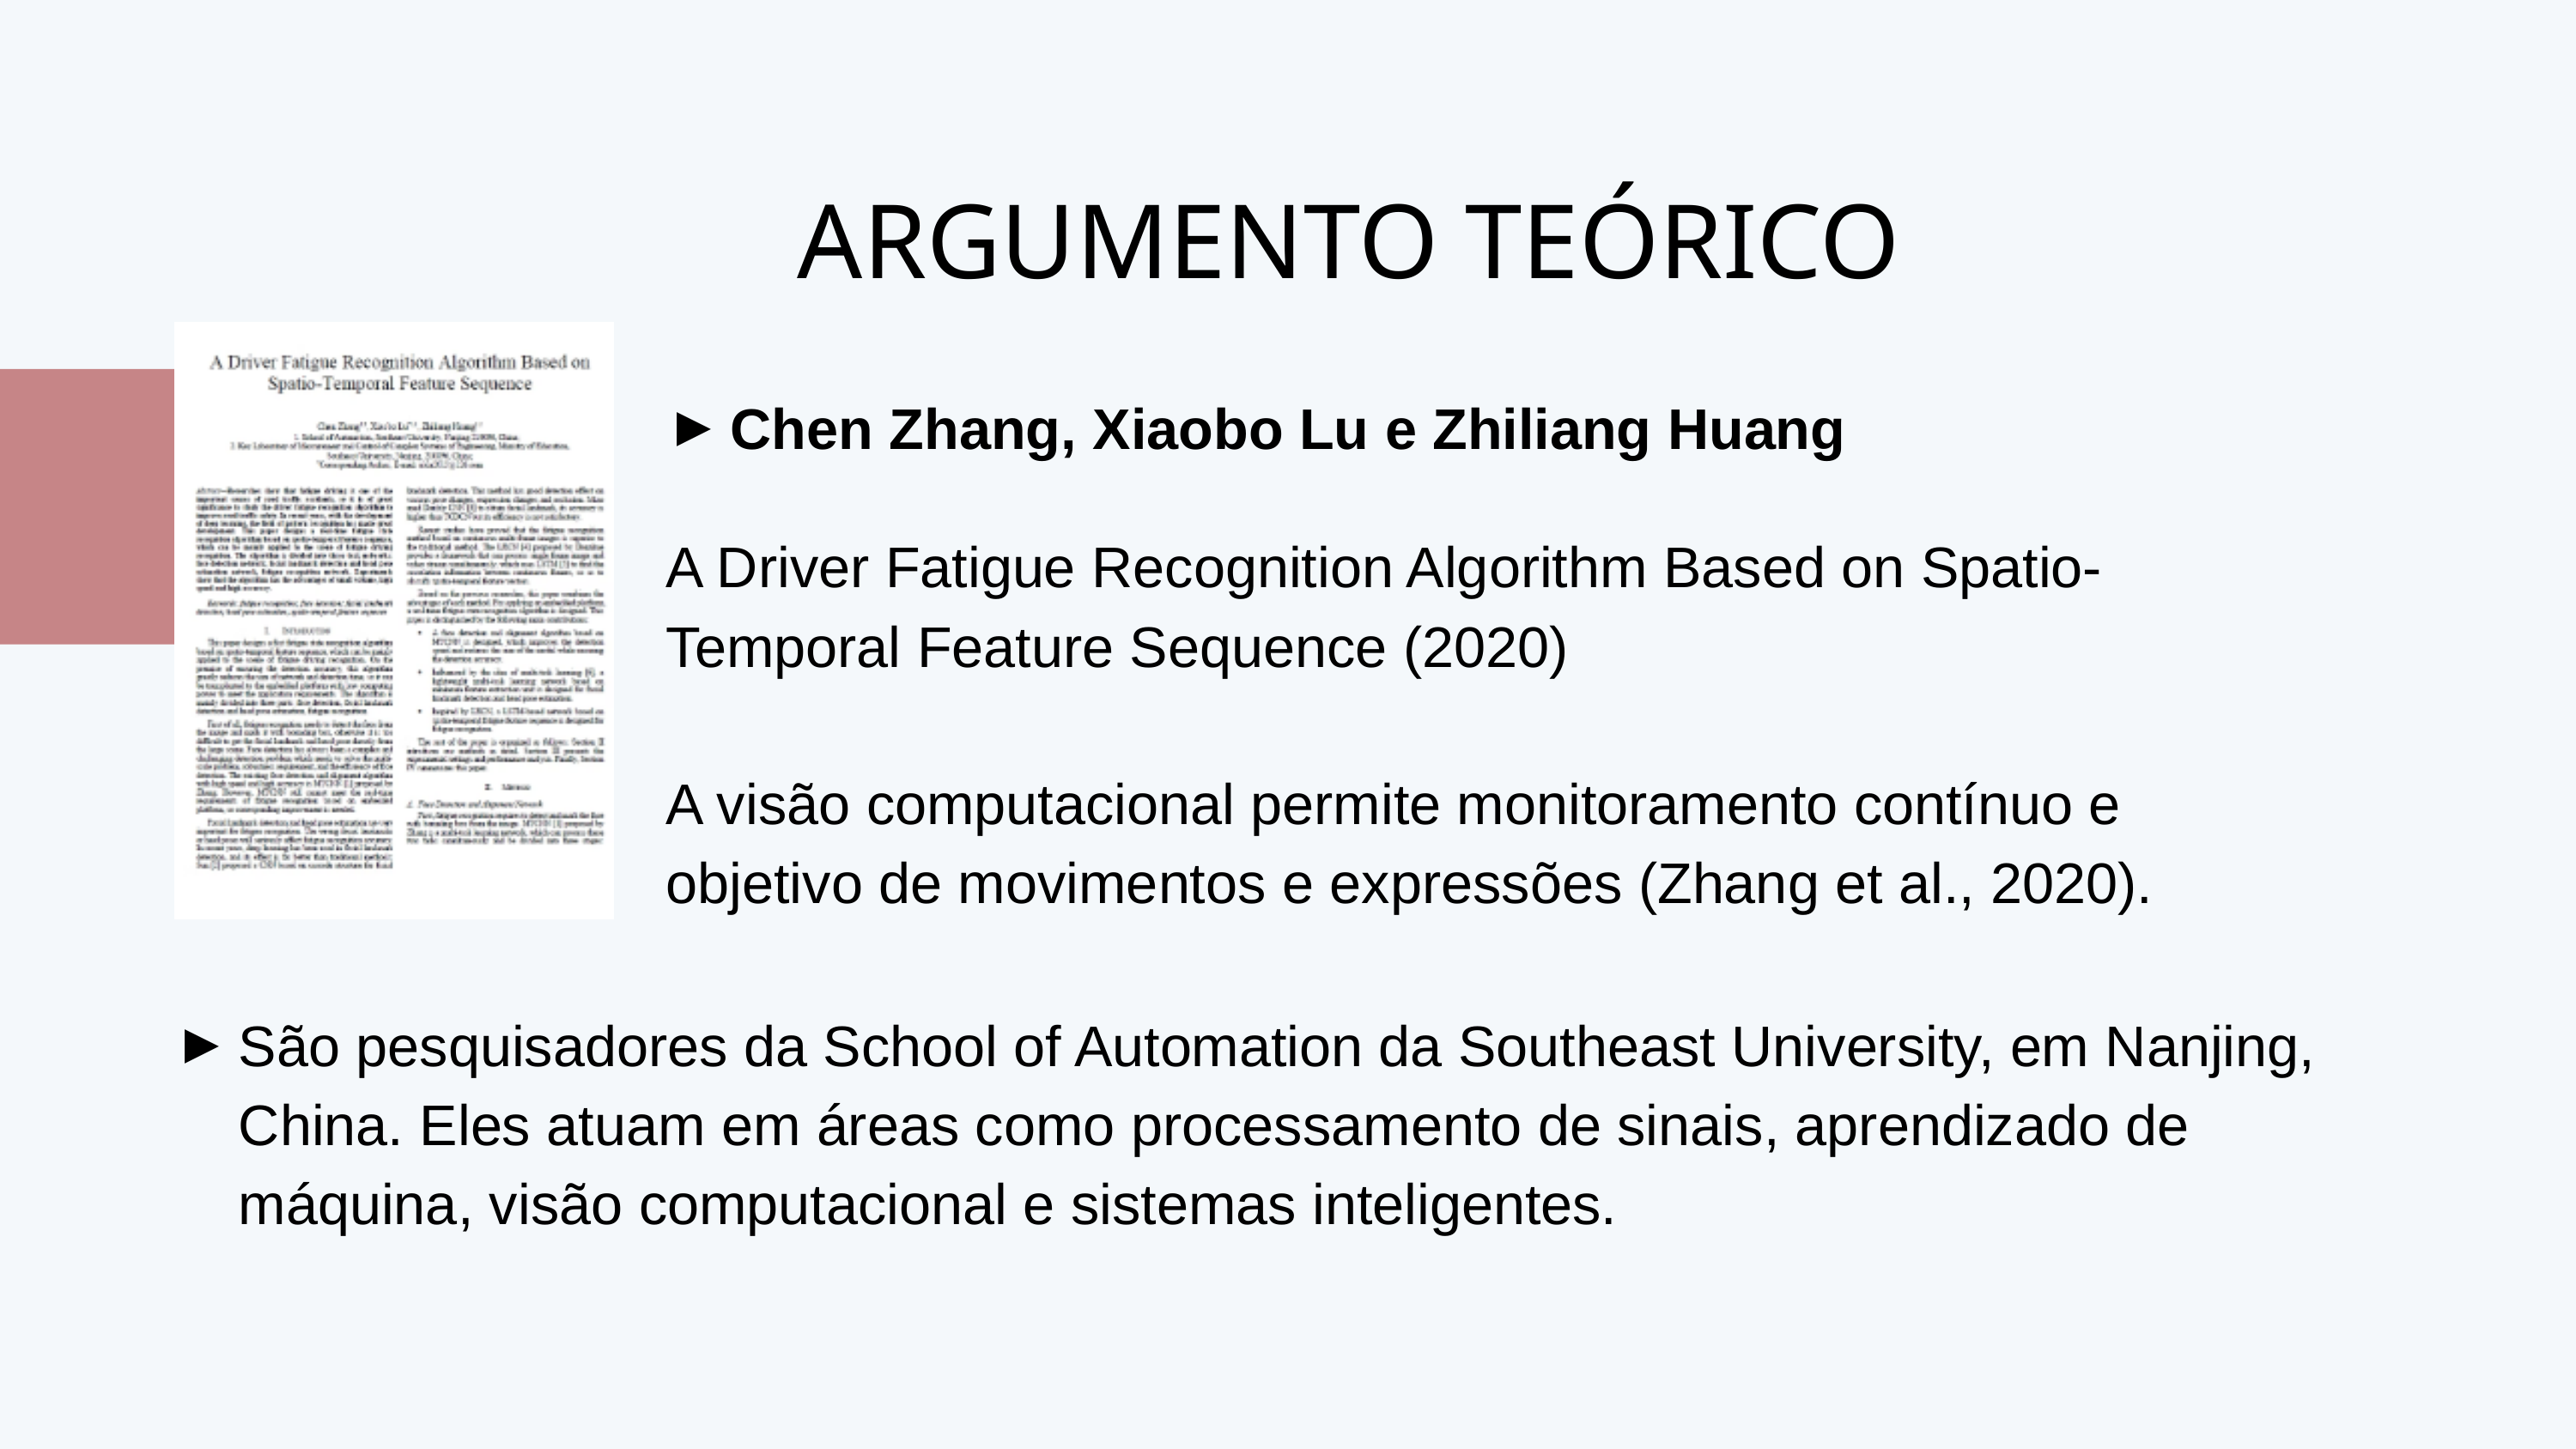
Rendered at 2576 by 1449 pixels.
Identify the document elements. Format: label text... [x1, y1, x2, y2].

text_box São pesquisadores da School of Automation da Southeast University, em Nanjing, China. Eles atuam em áreas como processamento de sinais, aprendizado de máquina, visão computacional e sistemas inteligentes. [173, 998, 2402, 1236]
text_box Chen Zhang, Xiaobo Lu e Zhiliang Huang [665, 381, 2323, 461]
picture [173, 322, 614, 920]
text_box ARGUMENTO TEÓRICO [798, 176, 2191, 300]
text_box A Driver Fatigue Recognition Algorithm Based on Spatio-Temporal Feature Sequence (2020) A visão computacional permite monitoramento contínuo e objetivo de movimentos e expressões (Zhang et al., 2020). [665, 520, 2323, 995]
text_box [0, 368, 169, 645]
